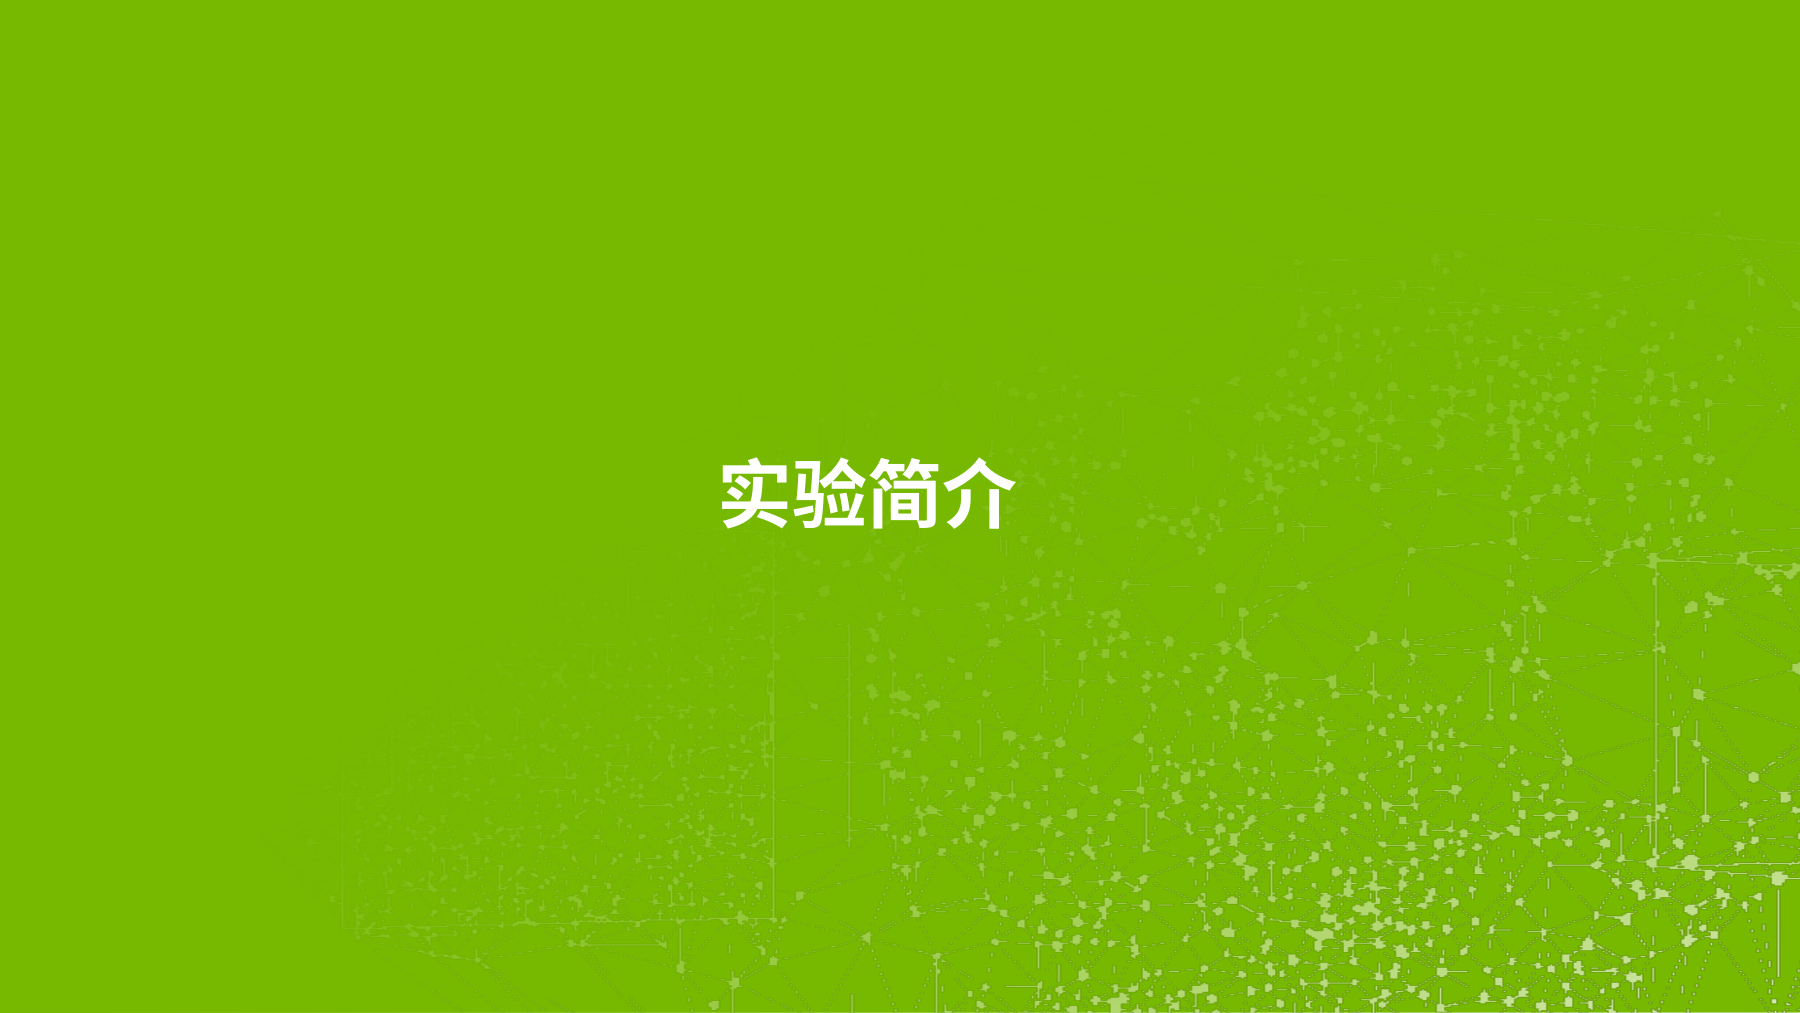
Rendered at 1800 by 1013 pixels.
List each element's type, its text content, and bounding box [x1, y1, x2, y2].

title 实验简介 [105, 448, 1630, 547]
